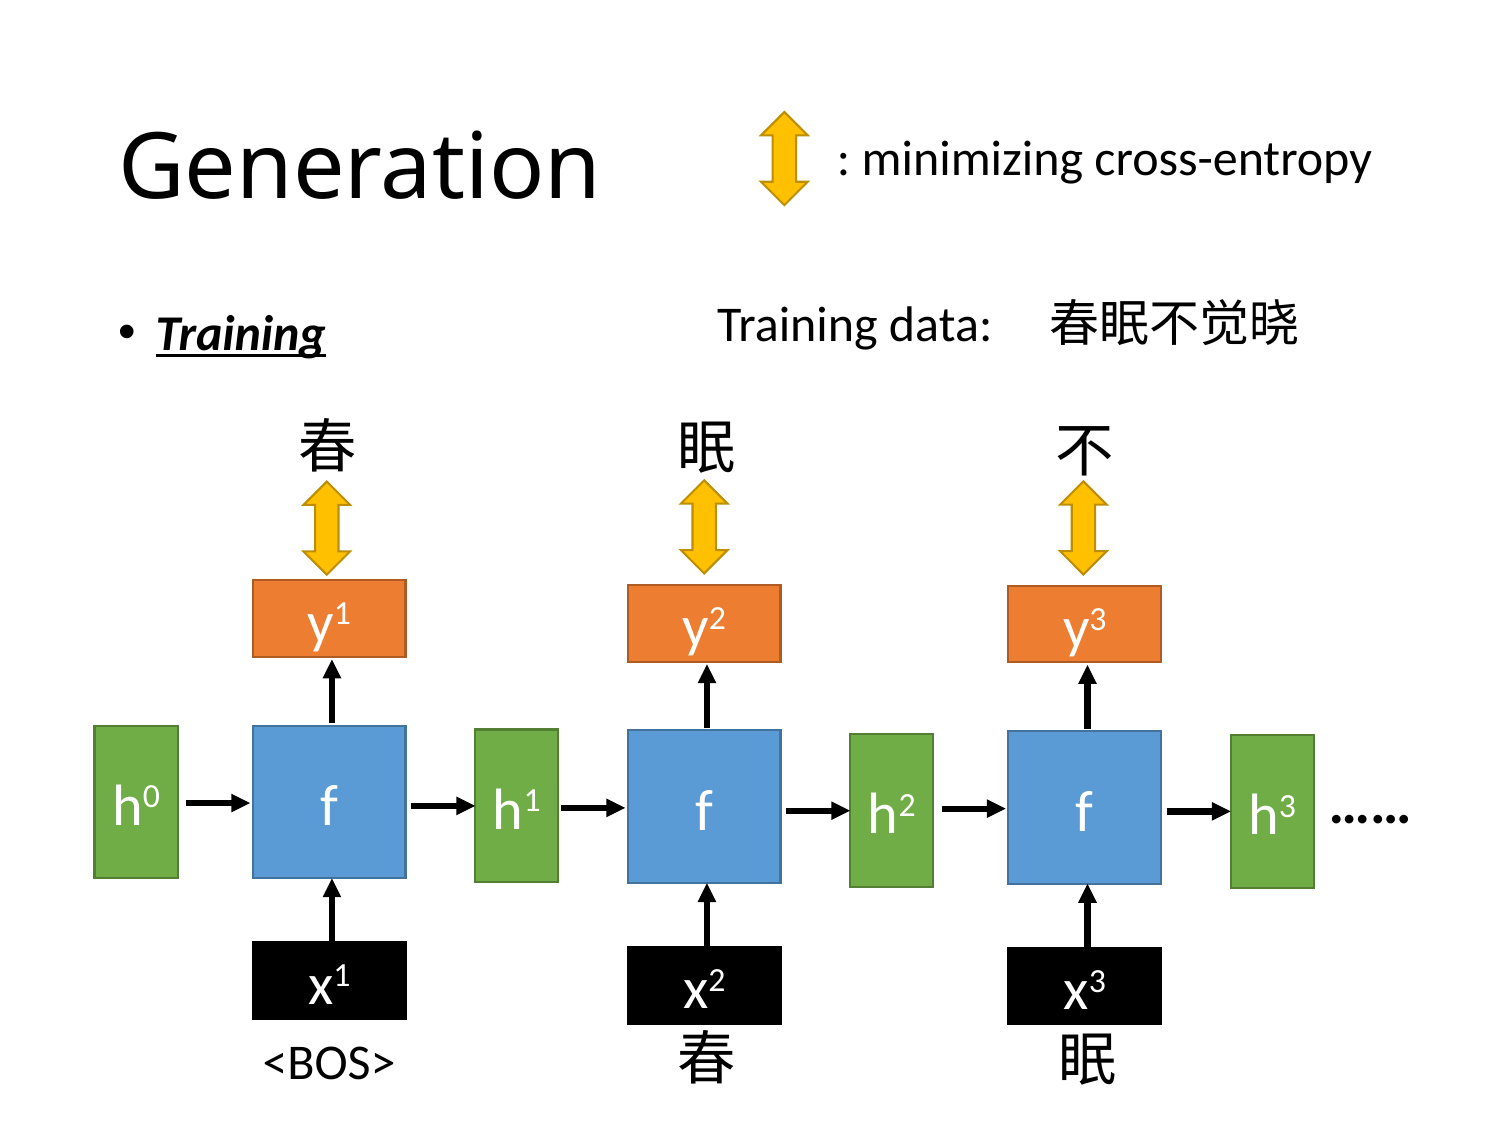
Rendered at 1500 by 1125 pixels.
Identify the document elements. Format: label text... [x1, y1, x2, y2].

text_box [678, 478, 731, 575]
list Training [103, 299, 1397, 1014]
text_box f [1007, 730, 1162, 885]
text_box h3 [1230, 734, 1315, 889]
text_box x1 [252, 941, 407, 1020]
text_box y2 [627, 584, 782, 663]
text_box y1 [252, 579, 407, 658]
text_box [760, 111, 1409, 206]
text_box h1 [474, 728, 559, 883]
text_box 春 [643, 1014, 770, 1099]
text_box Training data: 春眠不觉晓 [702, 284, 1465, 359]
text_box f [252, 725, 407, 879]
text_box y3 [1007, 585, 1162, 663]
title Generation [103, 59, 1397, 278]
text_box 眠 [1024, 1014, 1151, 1100]
text_box 春 [264, 401, 391, 487]
text_box 眠 [643, 402, 770, 488]
text_box x3 [1007, 947, 1162, 1025]
text_box 不 [1021, 405, 1148, 491]
text_box [300, 480, 353, 577]
text_box h2 [849, 733, 934, 888]
text_box …… [1313, 757, 1467, 843]
text_box [1057, 479, 1110, 576]
text_box f [627, 729, 782, 884]
text_box x2 [627, 946, 782, 1025]
text_box <BOS> [228, 1021, 430, 1097]
text_box h0 [93, 725, 179, 879]
